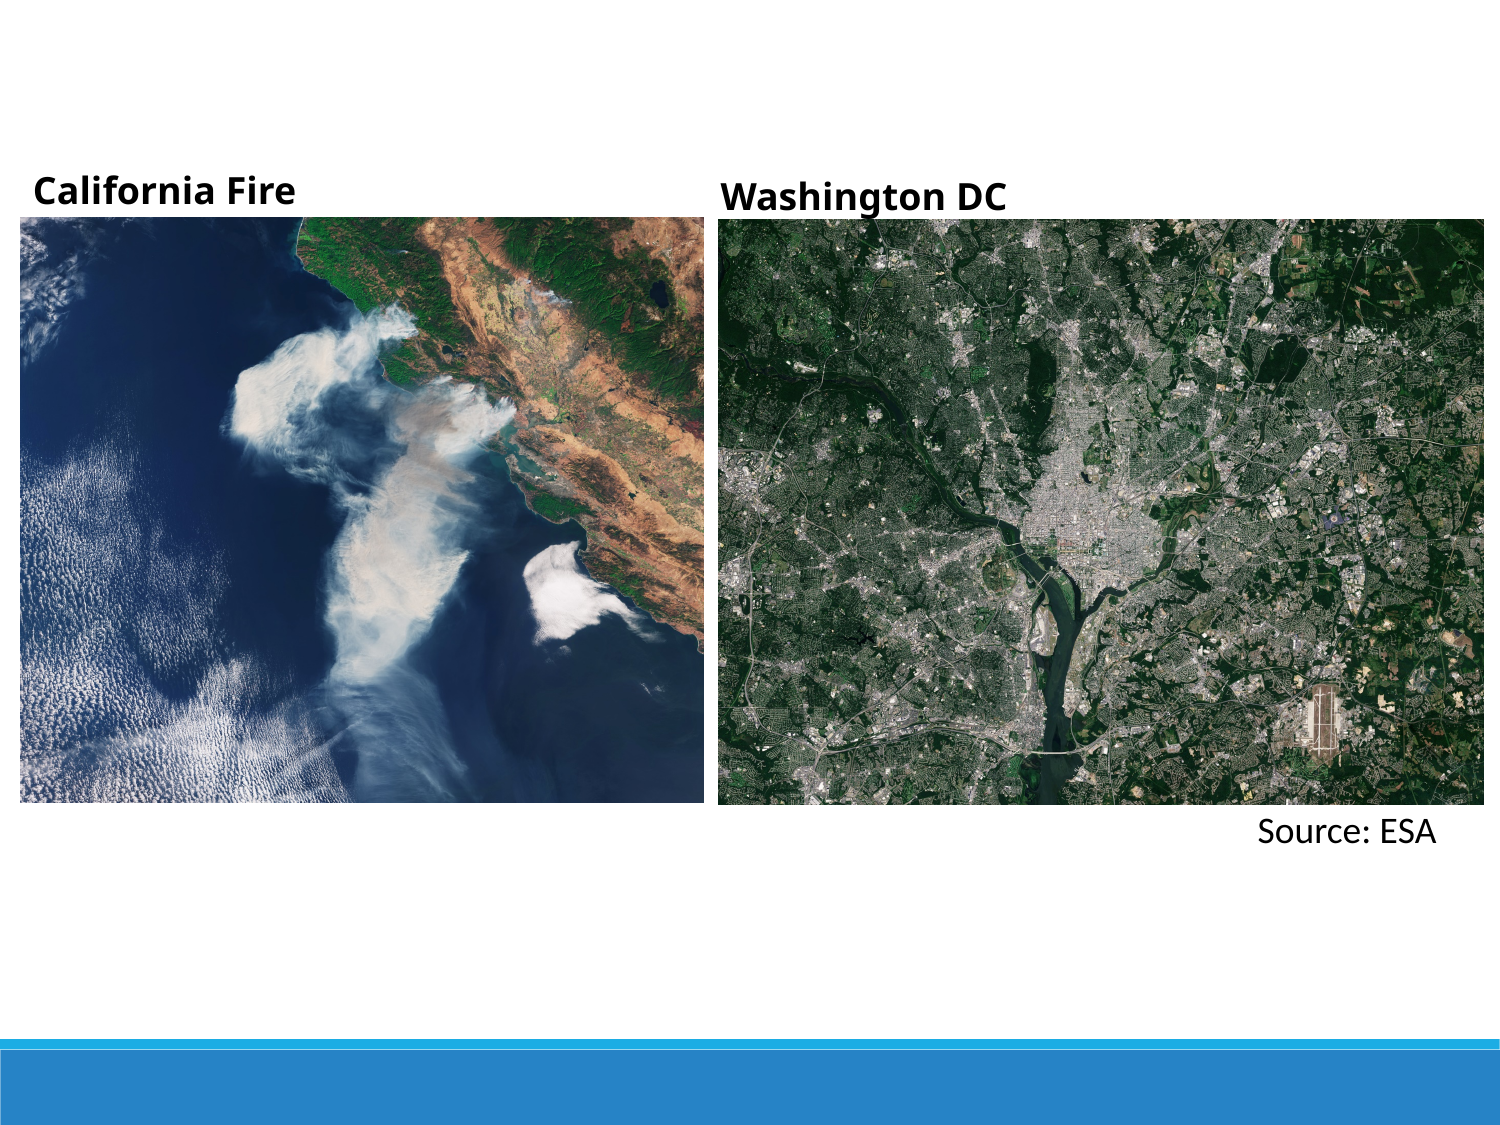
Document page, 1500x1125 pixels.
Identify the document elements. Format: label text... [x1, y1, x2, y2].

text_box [708, 164, 1484, 805]
text_box Source: ESA [1242, 798, 1499, 858]
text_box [20, 159, 705, 803]
